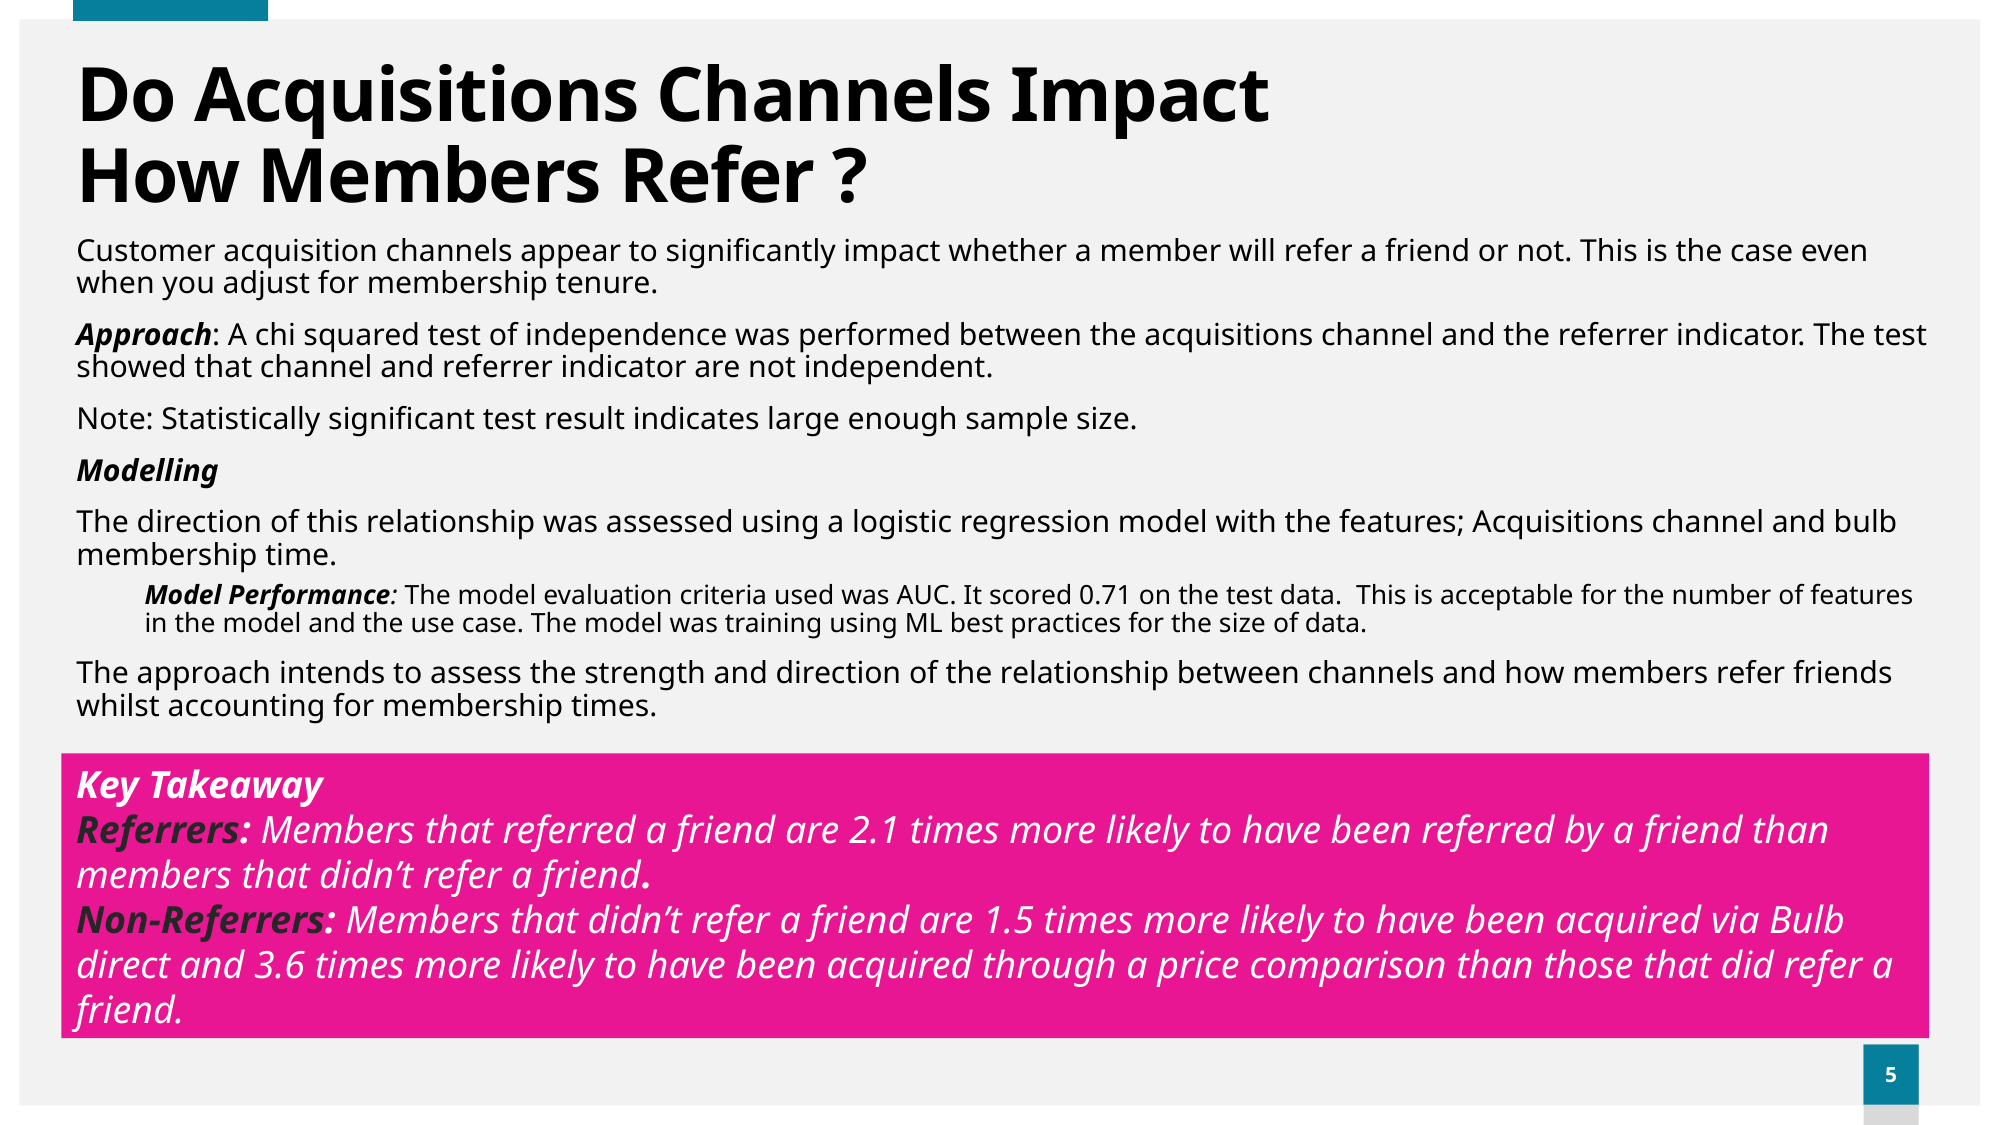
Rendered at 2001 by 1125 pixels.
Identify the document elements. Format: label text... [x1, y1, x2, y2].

list Customer acquisition channels appear to significantly impact whether a member will refer a friend or not. This is the case even when you adjust for membership tenure. Approach: A chi squared test of independence was performed between the acquisitions channel and the referrer indicator. The test showed that channel and referrer indicator are not independent. Note: Statistically significant test result indicates large enough sample size. Modelling The direction of this relationship was assessed using a logistic regression model with the features; Acquisitions channel and bulb membership time. Model Performance: The model evaluation criteria used was AUC. It scored 0.71 on the test data. This is acceptable for the number of features in the model and the use case. The model was training using ML best practices for the size of data. The approach intends to assess the strength and direction of the relationship between channels and how members refer friends whilst accounting for membership times. [61, 227, 1946, 734]
title Do Acquisitions Channels Impact How Members Refer ? [61, 48, 1362, 227]
text_box Key Takeaway Referrers: Members that referred a friend are 2.1 times more likely to have been referred by a friend than members that didn’t refer a friend. Non-Referrers: Members that didn’t refer a friend are 1.5 times more likely to have been acquired via Bulb direct and 3.6 times more likely to have been acquired through a price comparison than those that did refer a friend. [61, 753, 1930, 1039]
